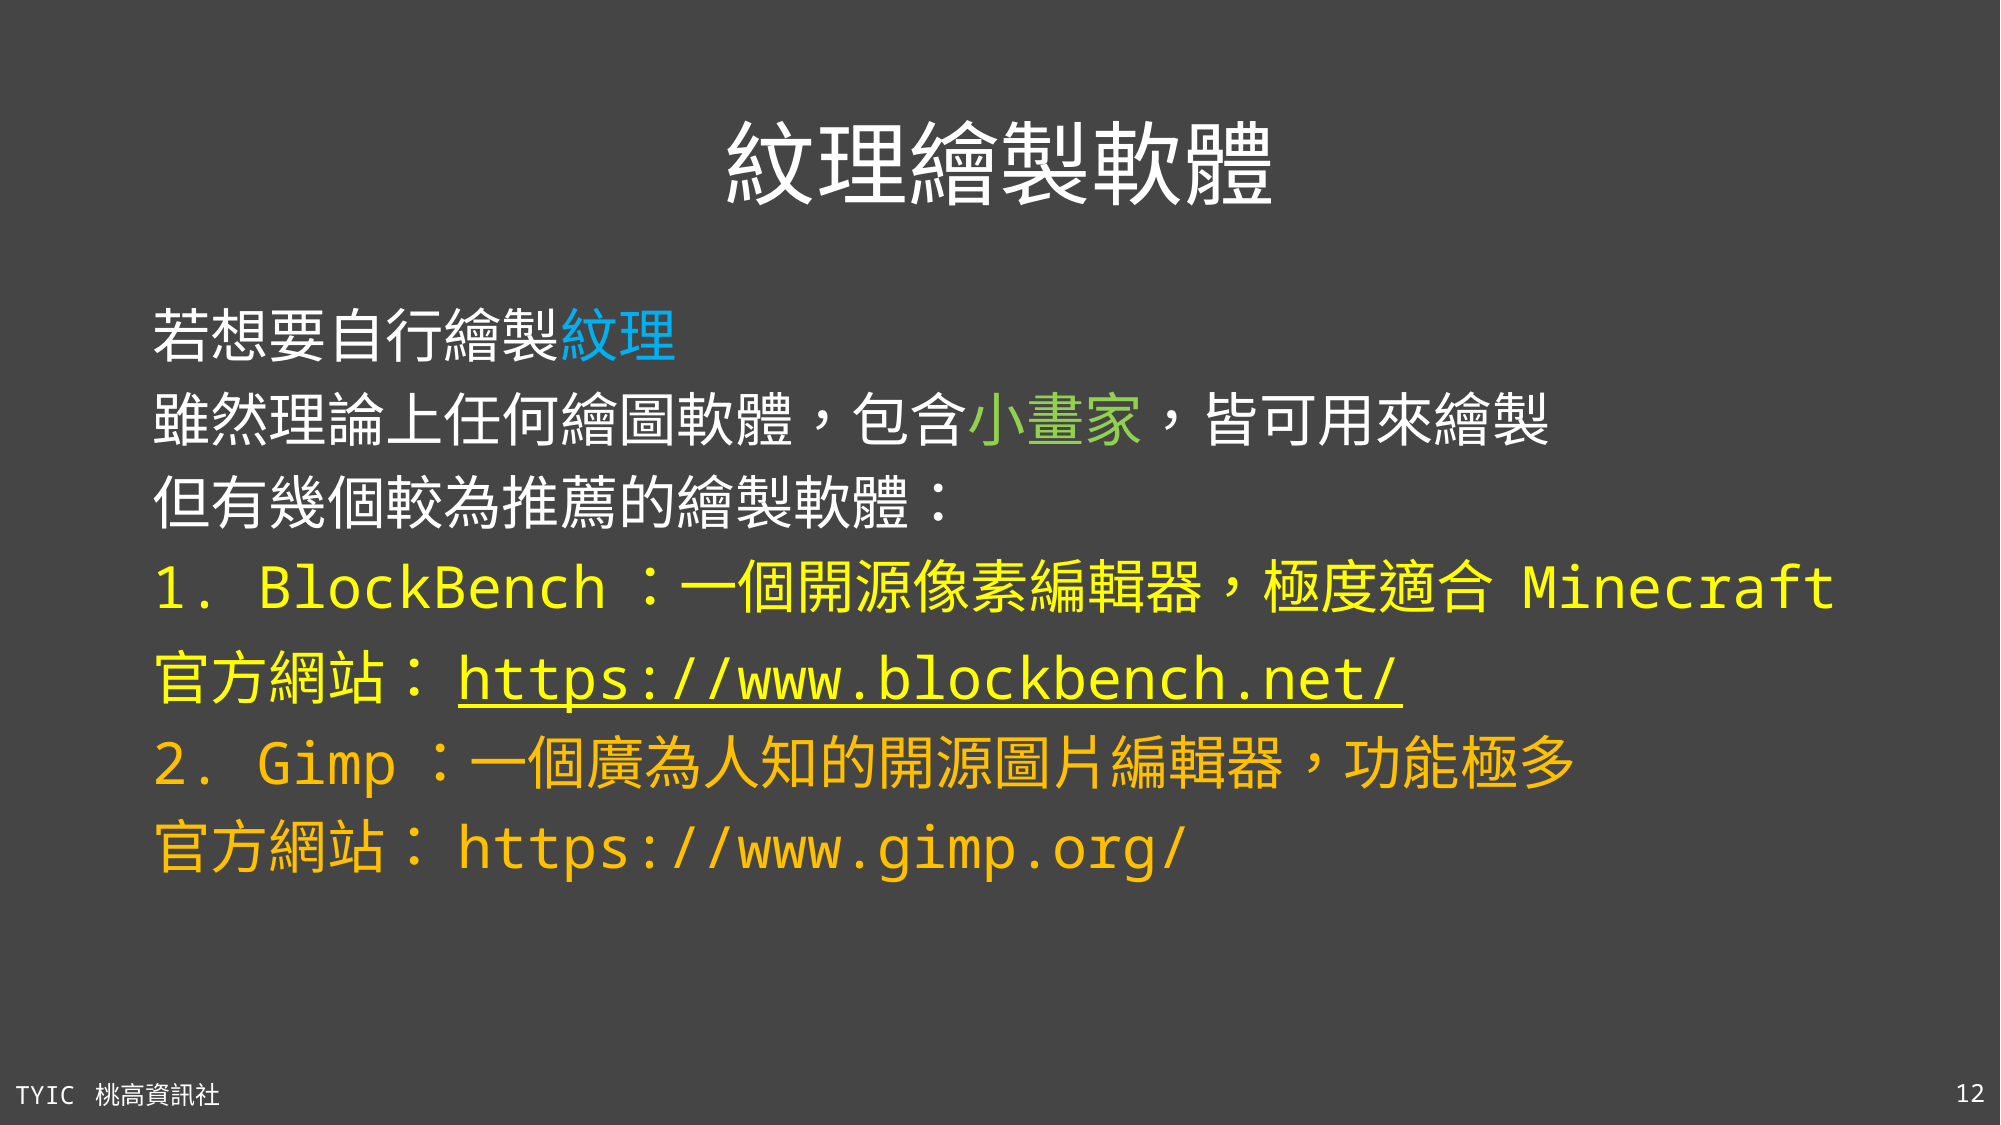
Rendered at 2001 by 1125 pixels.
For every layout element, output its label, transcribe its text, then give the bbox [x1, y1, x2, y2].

title 紋理繪製軟體 [137, 59, 1863, 278]
list 若想要自行繪製紋理 雖然理論上任何繪圖軟體，包含小畫家，皆可用來繪製 但有幾個較為推薦的繪製軟體： 1. BlockBench：一個開源像素編輯器，極度適合 Minecraft 官方網站：https://www.blockbench.net/ 2. Gimp：一個廣為人知的開源圖片編輯器，功能極多 官方網站：https://www.gimp.org/ [137, 299, 1863, 1014]
